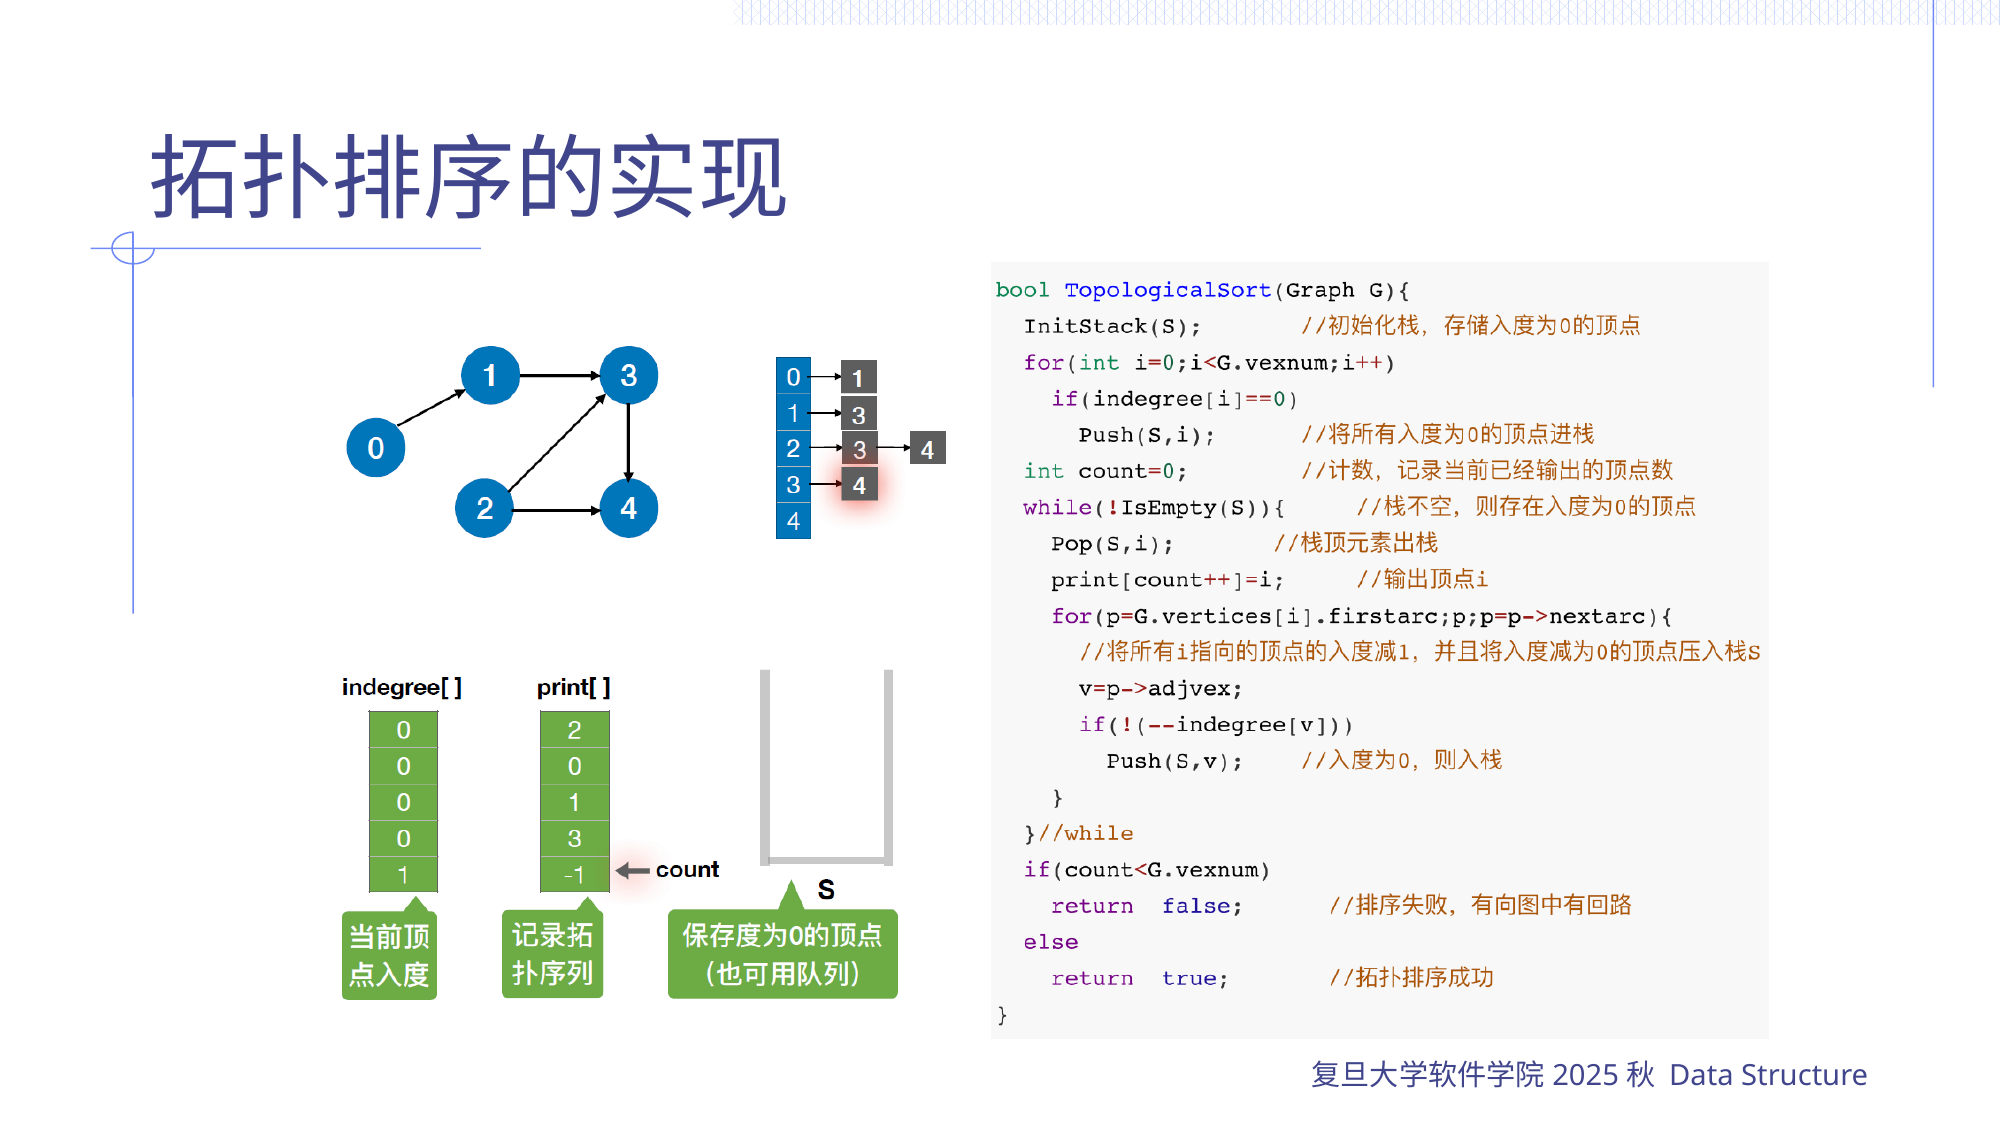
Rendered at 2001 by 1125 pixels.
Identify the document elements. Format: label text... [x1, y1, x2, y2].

title 拓扑排序的实现 [133, 50, 1834, 238]
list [297, 255, 1769, 1045]
